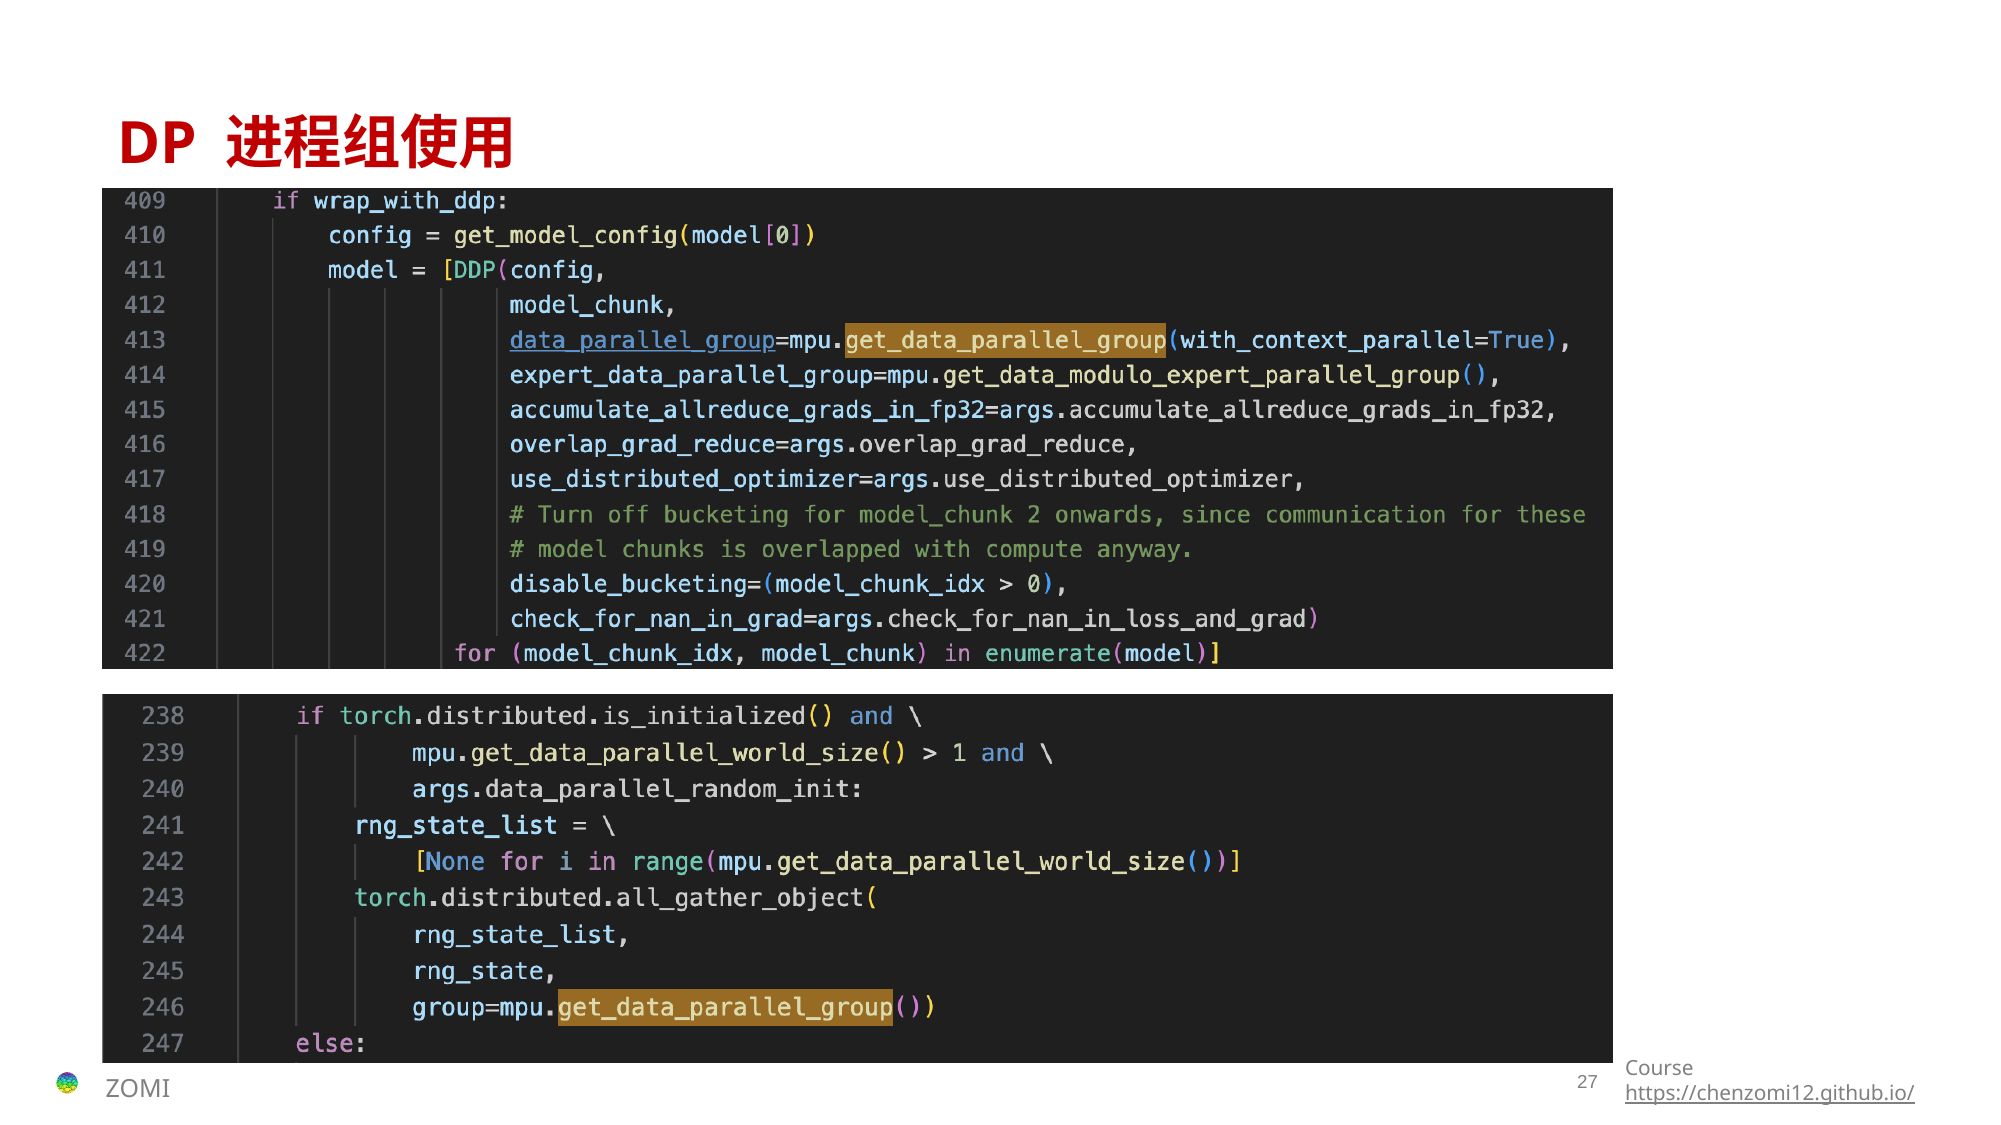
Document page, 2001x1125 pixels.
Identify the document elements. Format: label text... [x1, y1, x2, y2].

picture [101, 188, 1614, 669]
picture [57, 1073, 77, 1093]
picture [101, 694, 1614, 1063]
title DP 进程组使用 [102, 91, 1901, 189]
